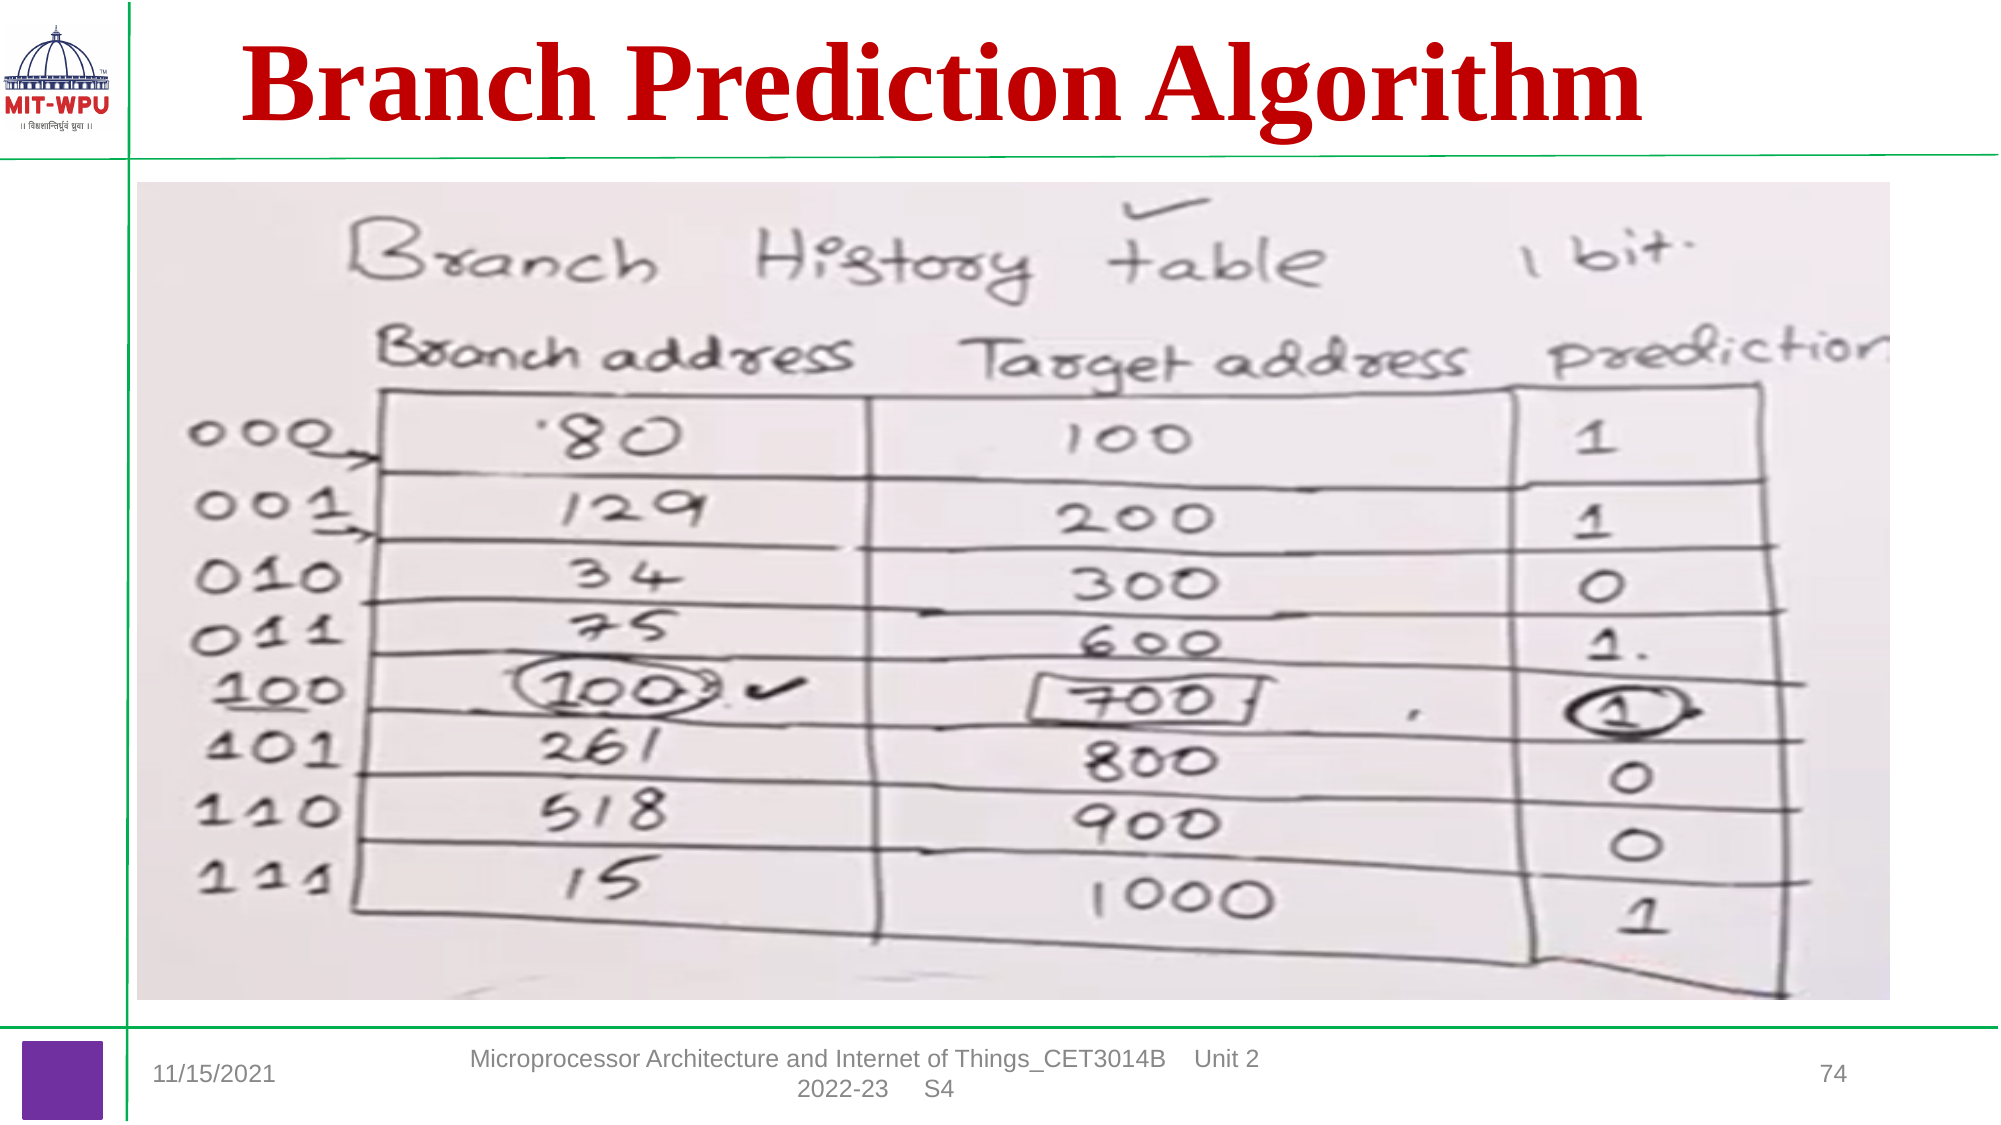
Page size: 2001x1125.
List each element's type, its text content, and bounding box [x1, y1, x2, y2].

title Branch Prediction Algorithm [226, 35, 1848, 132]
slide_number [137, 1042, 428, 1103]
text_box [0, 154, 121, 160]
text_box [23, 1042, 102, 1118]
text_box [126, 1039, 130, 1122]
picture [3, 24, 122, 132]
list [137, 181, 1891, 1001]
slide_number ‹#› [1412, 1042, 1863, 1103]
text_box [126, 1, 130, 1026]
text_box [135, 154, 1999, 160]
footer Microprocessor Architecture and Internet of Things_CET3014B Unit 2 2022-23 S4 [428, 1042, 1338, 1103]
